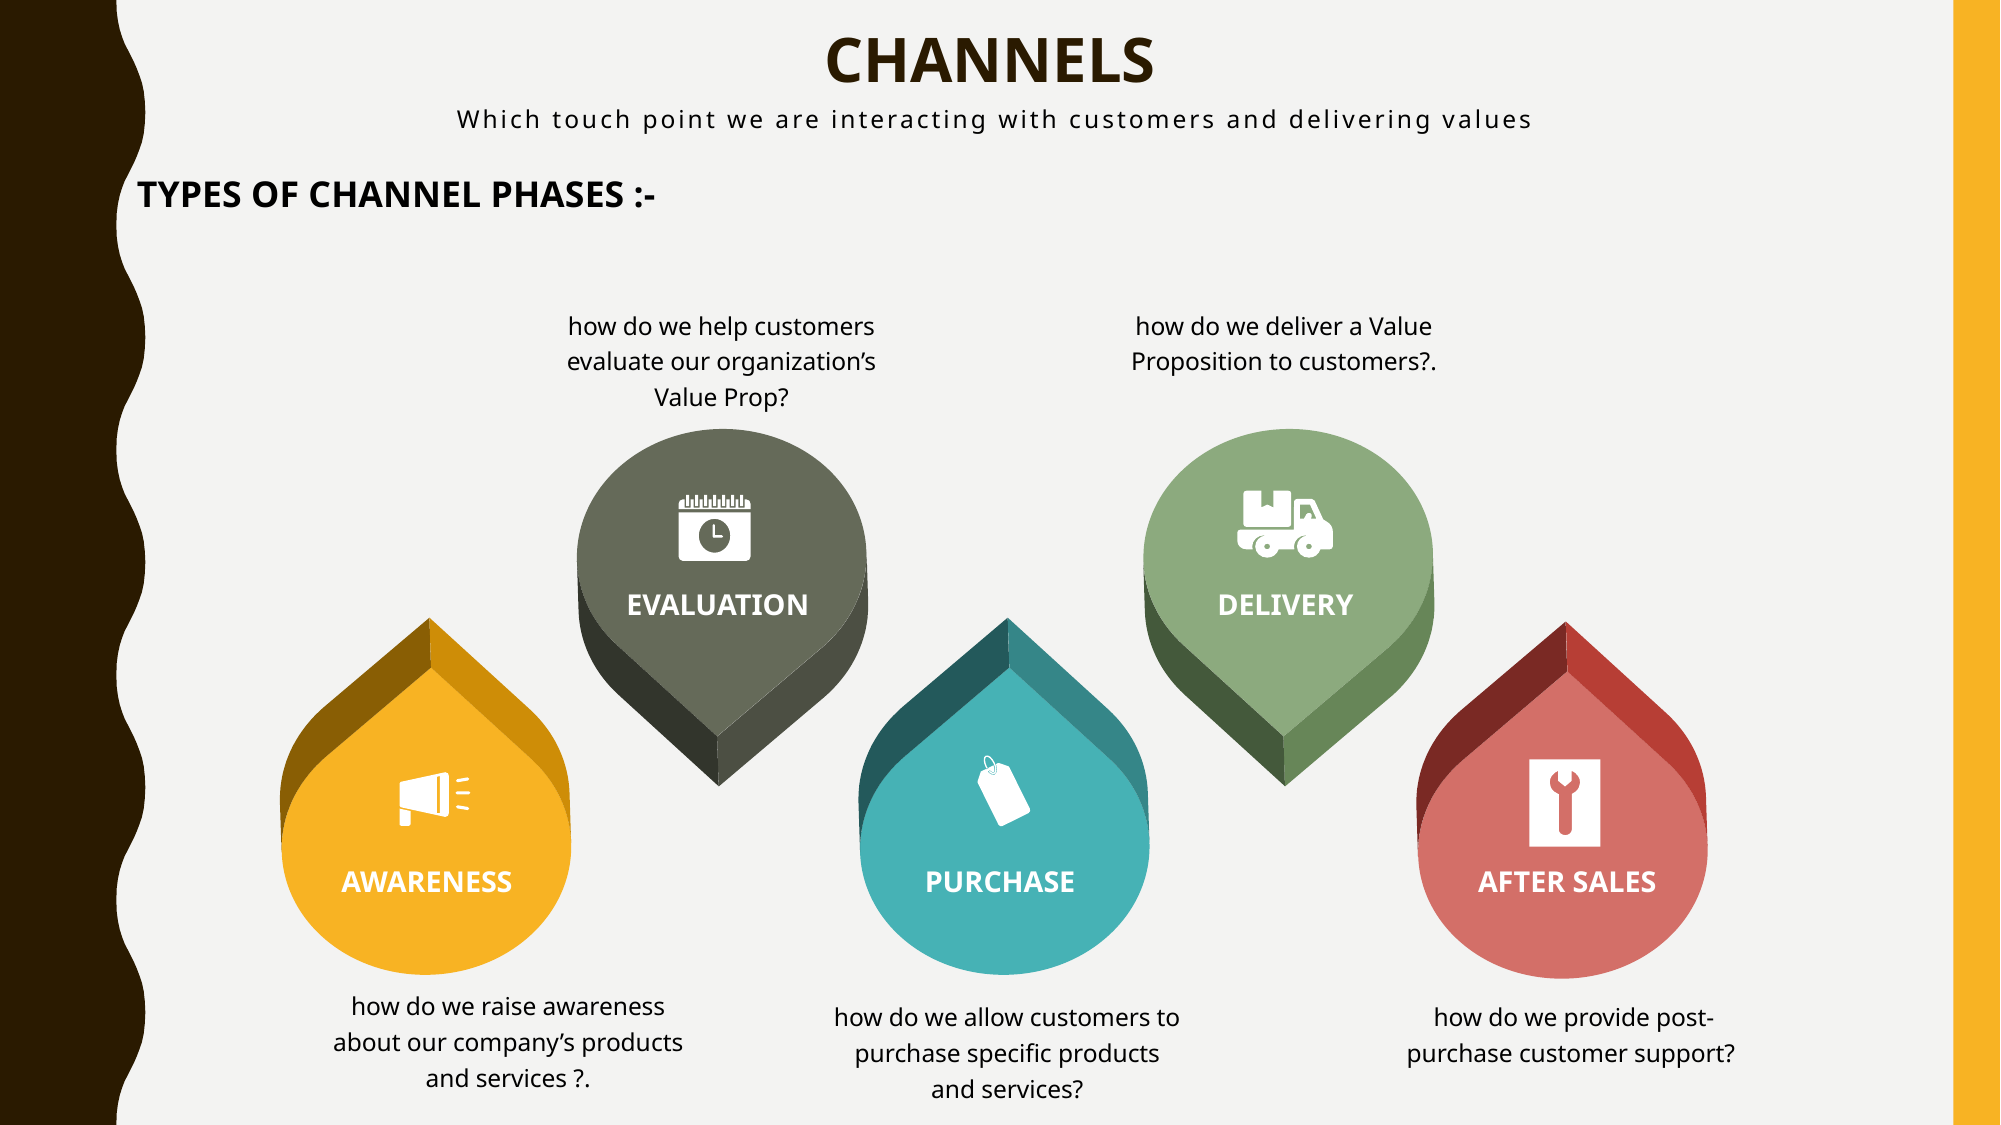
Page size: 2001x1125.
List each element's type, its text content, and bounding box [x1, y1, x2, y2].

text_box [844, 617, 1165, 988]
text_box how do we allow customers to purchase specific products and services? [822, 991, 1193, 1107]
text_box CHANNELS [809, 13, 1171, 96]
text_box how do we help customers evaluate our organization’s Value Prop? [536, 300, 907, 416]
text_box how do we deliver a Value Proposition to customers?. [1099, 300, 1469, 380]
text_box TYPES OF CHANNEL PHASES :- [122, 164, 838, 222]
text_box how do we provide post-purchase customer support? [1386, 991, 1757, 1071]
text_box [266, 617, 587, 988]
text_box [1402, 621, 1723, 992]
text_box Which touch point we are interacting with customers and delivering values [442, 96, 1558, 141]
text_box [1128, 416, 1449, 787]
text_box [561, 416, 882, 787]
text_box how do we raise awareness about our company’s products and services ?. [323, 981, 694, 1097]
